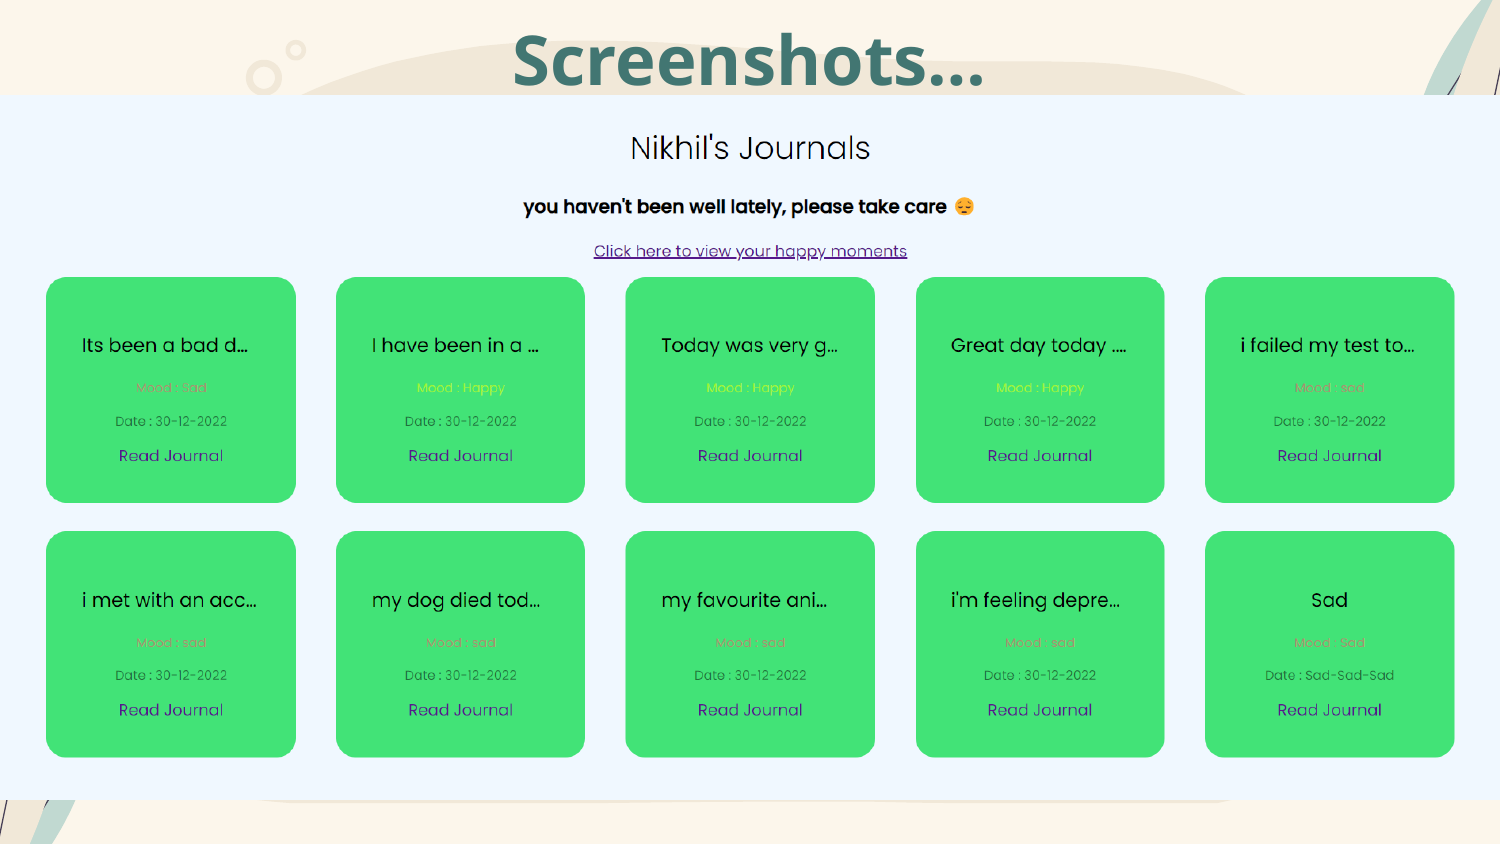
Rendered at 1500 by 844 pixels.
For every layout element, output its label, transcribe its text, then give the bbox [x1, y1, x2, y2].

picture [0, 95, 1500, 800]
title Screenshots… [118, 20, 1382, 94]
